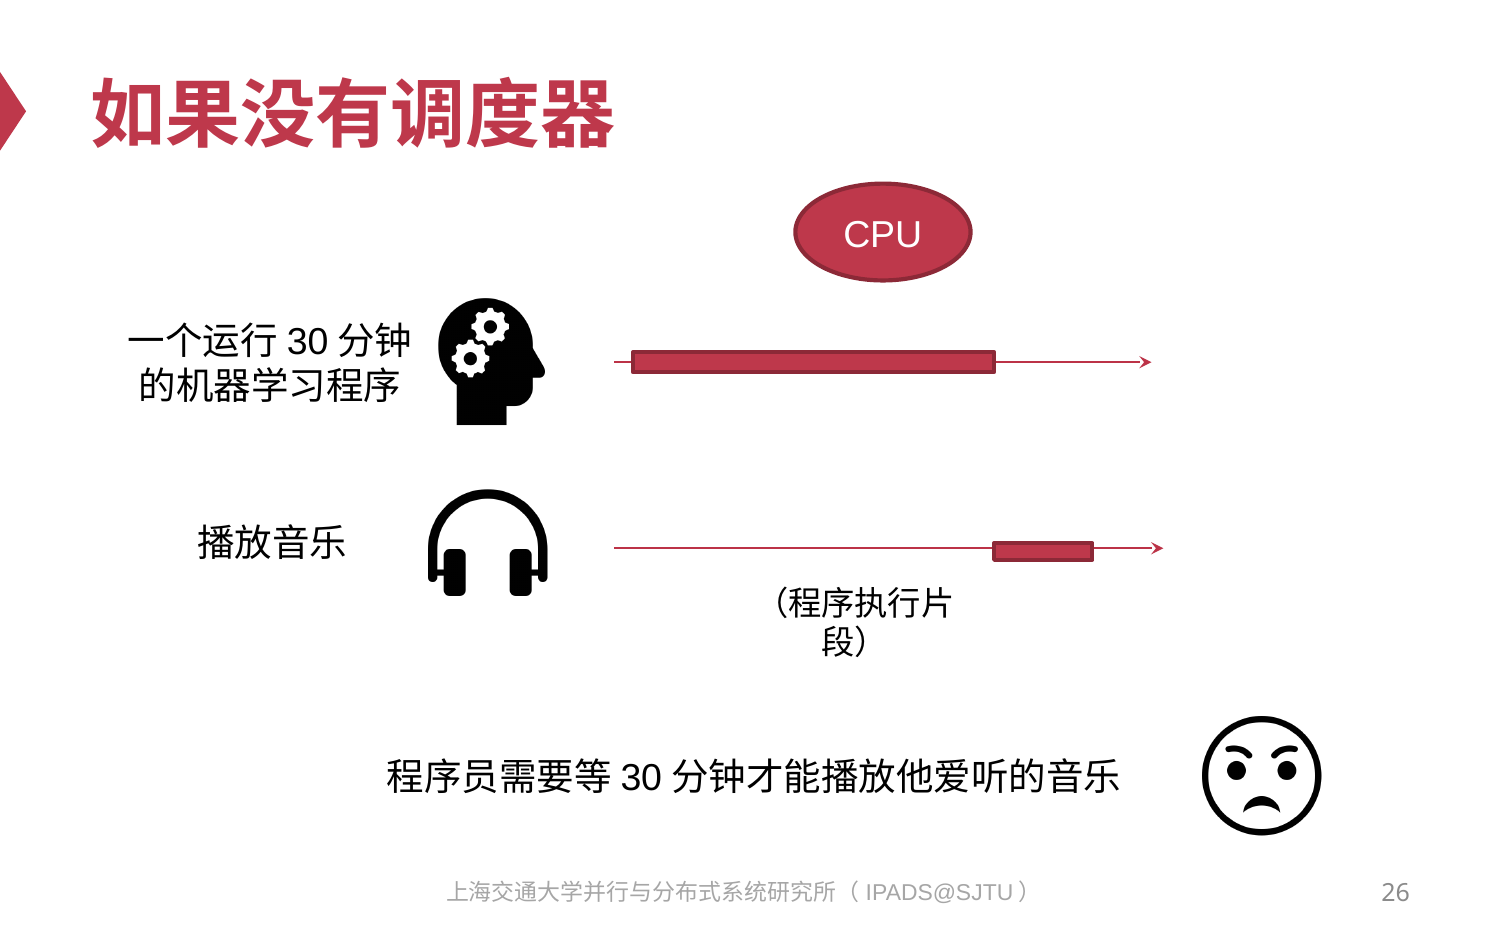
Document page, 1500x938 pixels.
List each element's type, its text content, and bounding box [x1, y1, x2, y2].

text_box 一个运行30分钟的机器学习程序 [104, 310, 410, 415]
text_box [992, 541, 1094, 547]
text_box 程序员需要等30分钟才能播放他爱听的音乐 [245, 745, 1181, 806]
footer 上海交通大学并行与分布式系统研究所（IPADS@SJTU） [418, 870, 1069, 921]
slide_number 26 [1074, 868, 1425, 919]
text_box [992, 557, 1094, 562]
list [75, 218, 1425, 838]
picture [415, 289, 567, 440]
text_box [631, 350, 996, 361]
text_box （程序执行片段） [715, 574, 995, 669]
text_box 播放音乐 [106, 511, 406, 572]
picture [1186, 700, 1337, 851]
title 如果没有调度器 [75, 37, 1425, 186]
text_box CPU [793, 181, 973, 283]
picture [411, 467, 563, 619]
